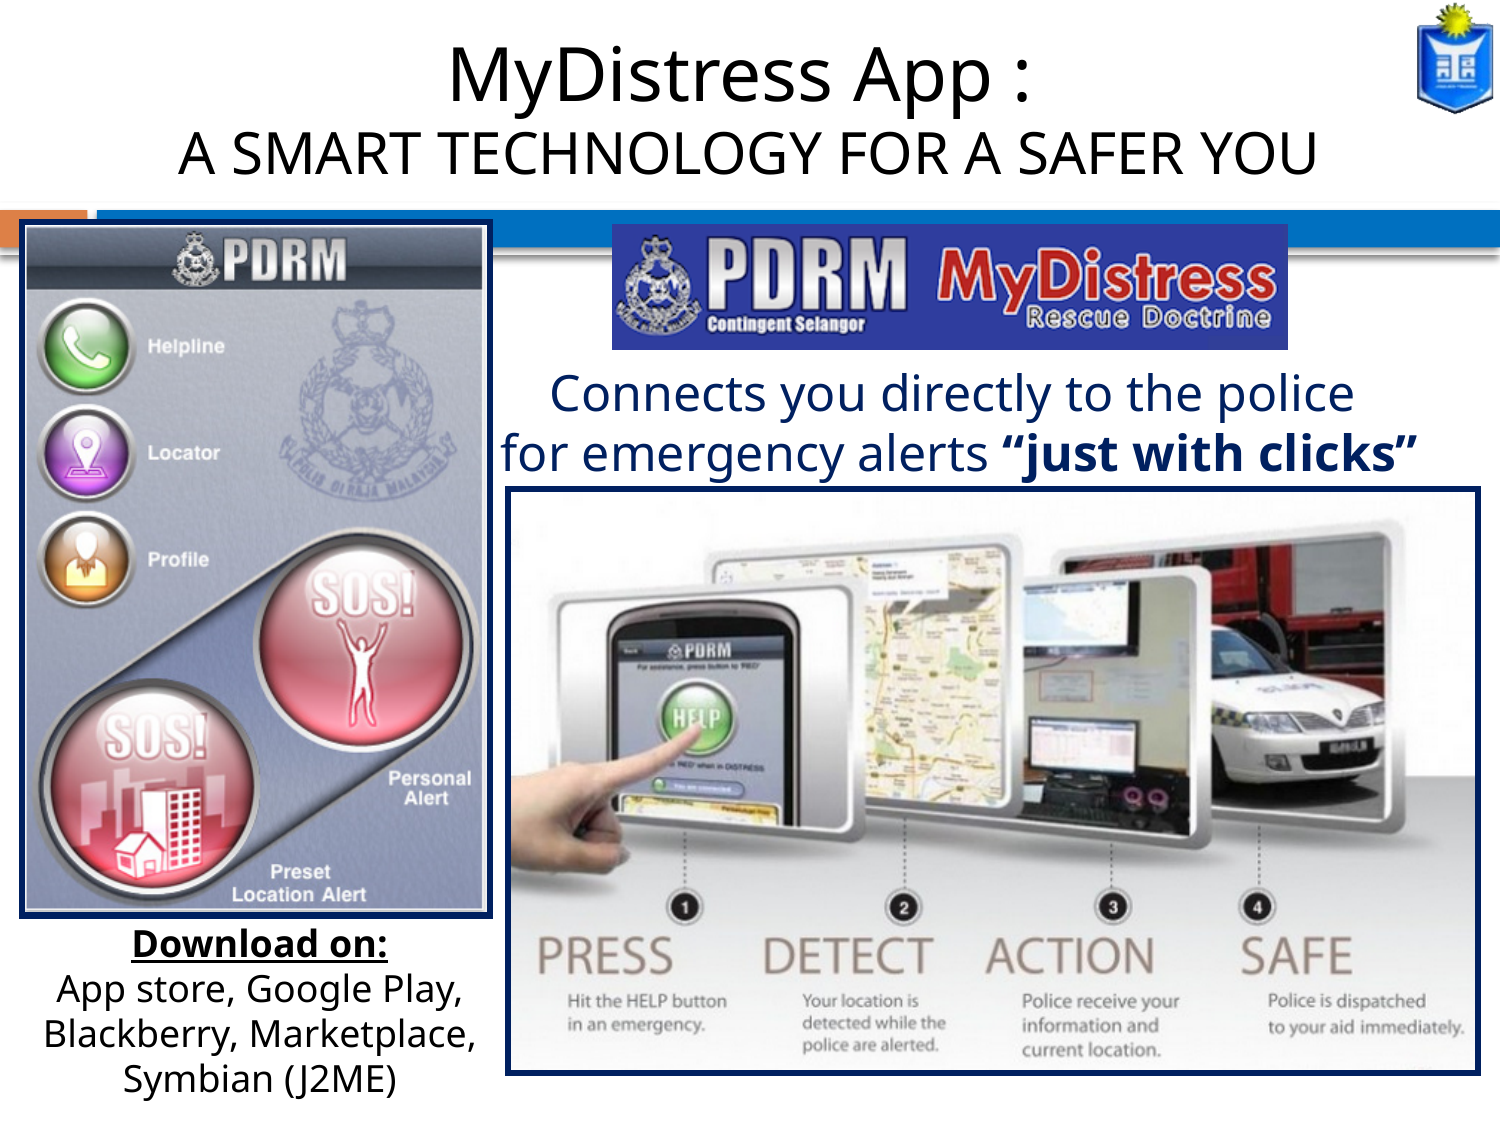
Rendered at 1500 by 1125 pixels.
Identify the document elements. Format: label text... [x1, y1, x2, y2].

text_box Download on: App store, Google Play, Blackberry, Marketplace, Symbian (J2ME) [19, 912, 500, 1108]
title MyDistress App : A SMART TECHNOLOGY FOR A SAFER YOU [55, 24, 1444, 188]
picture [1412, 0, 1500, 118]
picture [612, 224, 1288, 351]
picture [24, 224, 488, 913]
picture [510, 491, 1476, 1071]
text_box Connects you directly to the police for emergency alerts “just with clicks” [492, 354, 1433, 490]
